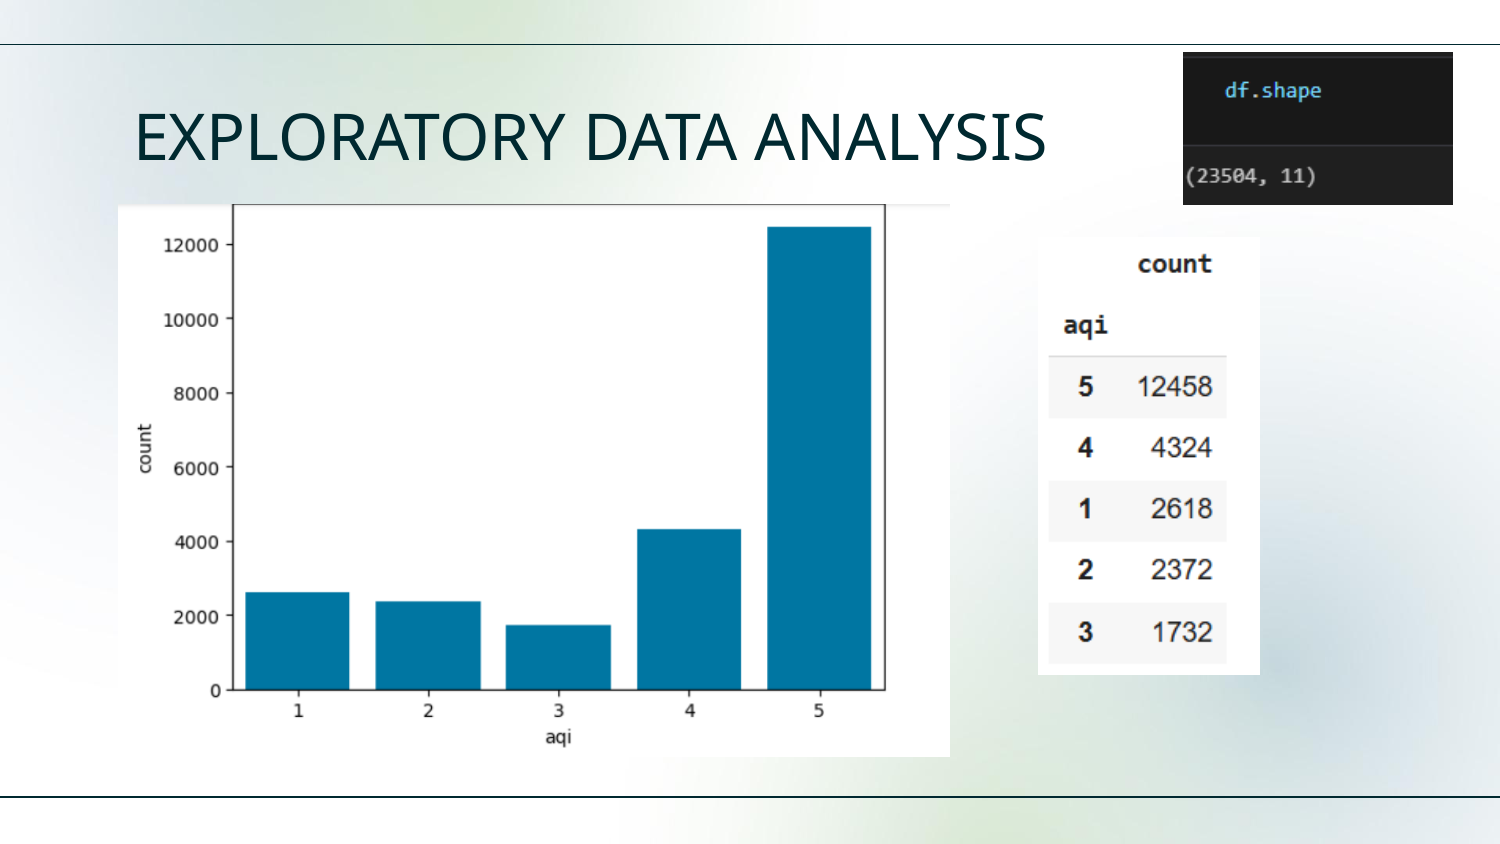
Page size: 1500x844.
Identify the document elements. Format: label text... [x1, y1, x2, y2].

picture [0, 45, 1500, 796]
picture [0, 0, 1500, 44]
picture [0, 798, 1500, 844]
title EXPLORATORY DATA ANALYSIS [118, 88, 1178, 182]
